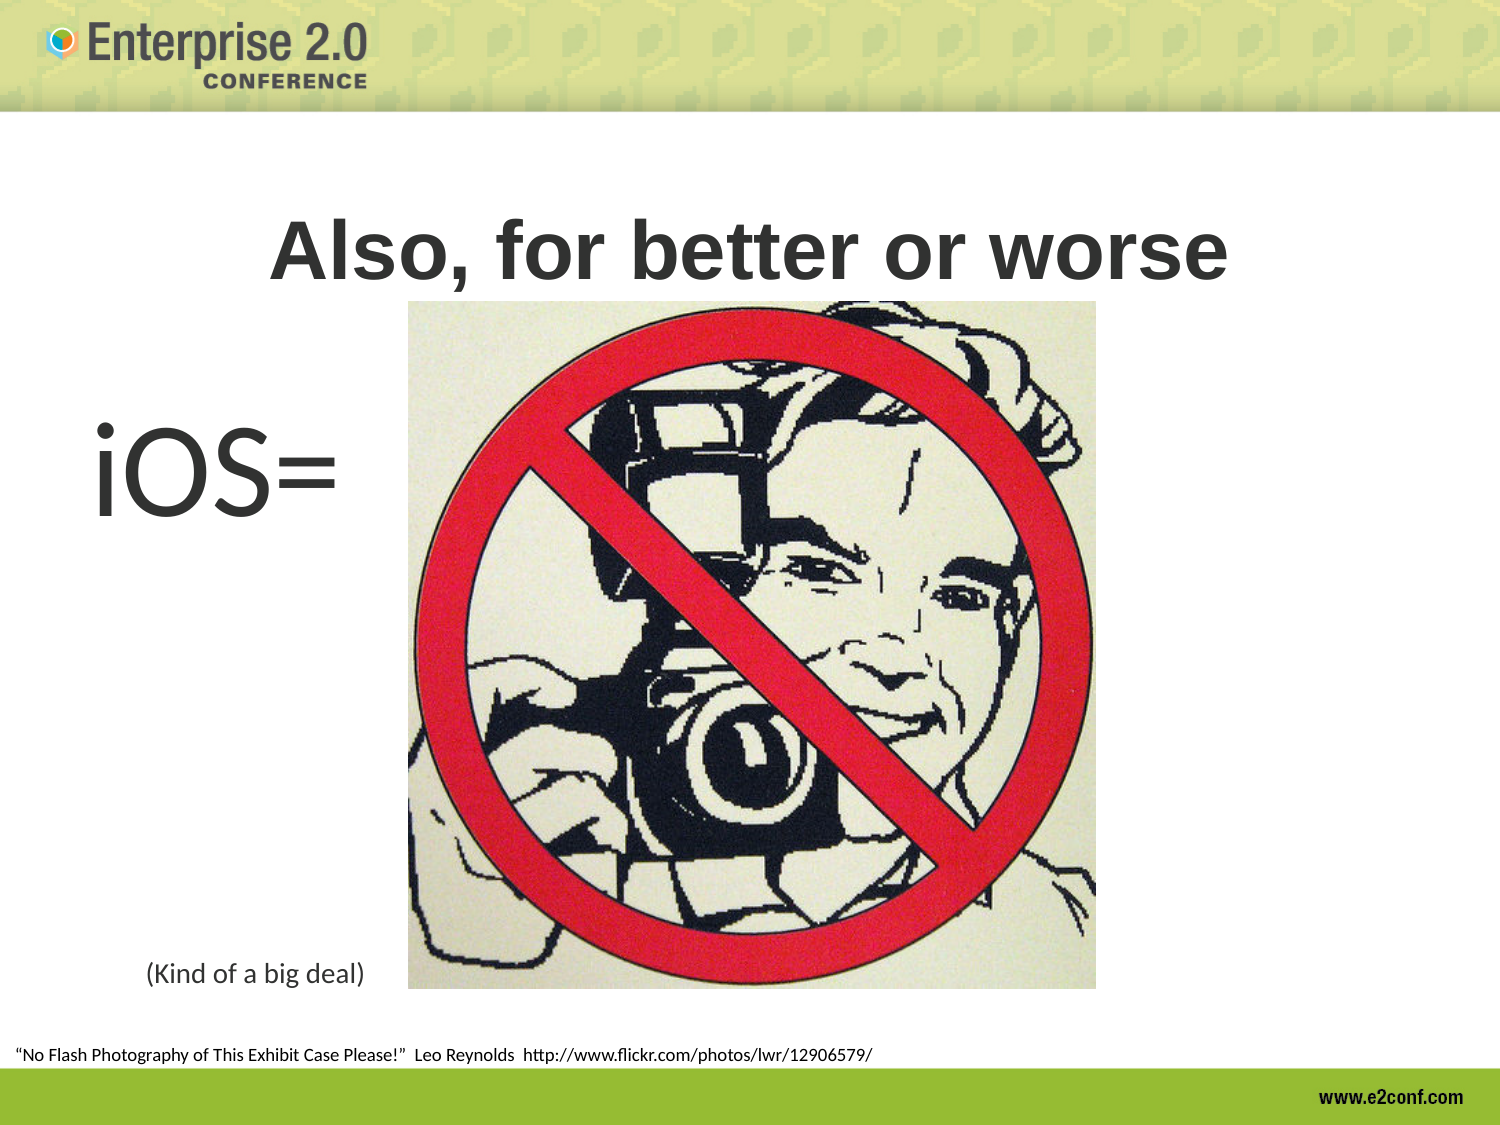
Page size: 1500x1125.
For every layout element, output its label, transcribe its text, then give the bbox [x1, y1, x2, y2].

text_box “No Flash Photography of This Exhibit Case Please!” Leo Reynolds http://www.flickr.com/photos/lwr/12906579/ [0, 1035, 1112, 1073]
picture [0, 0, 1500, 1125]
list iOS= (Kind of a big deal) [75, 372, 1425, 1005]
title Also, for better or worse [75, 152, 1425, 341]
